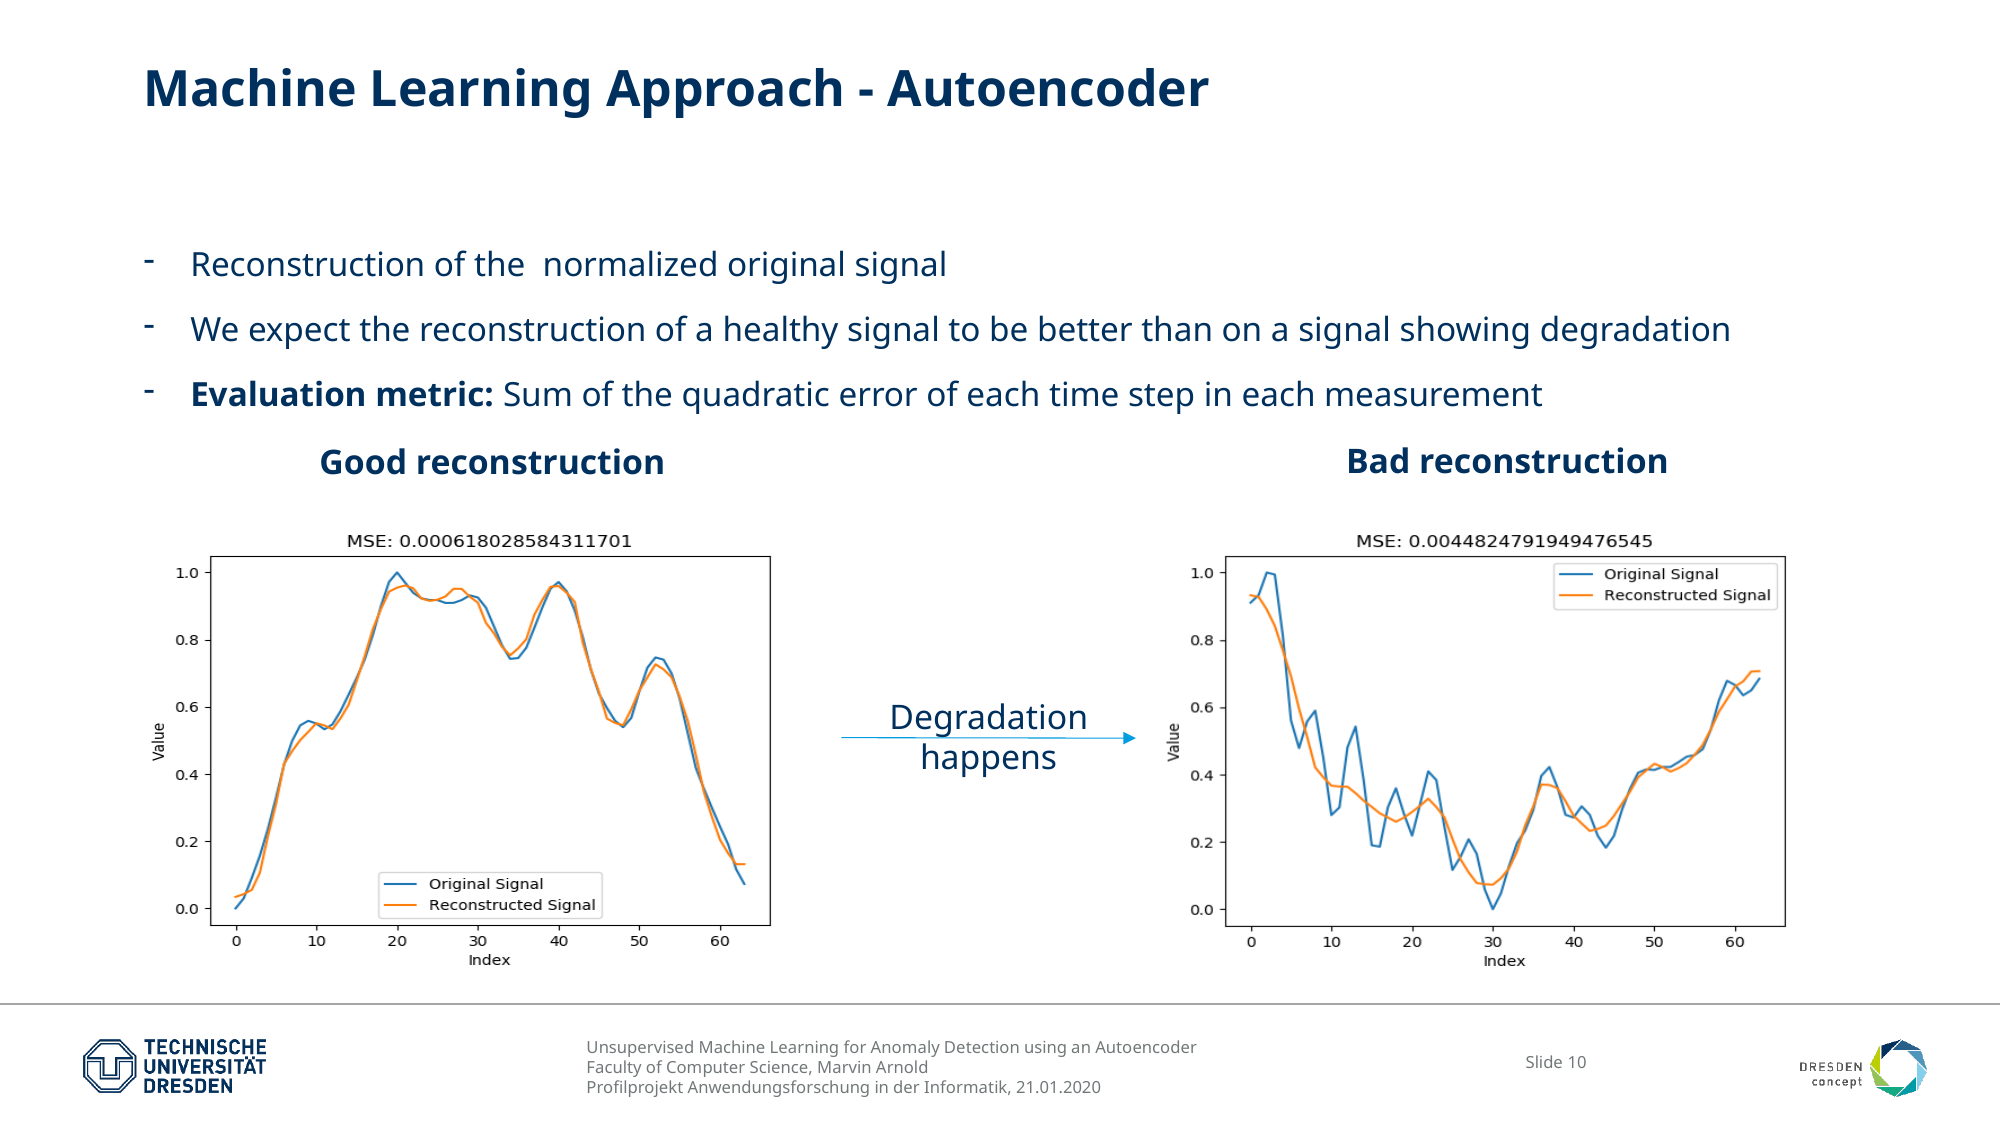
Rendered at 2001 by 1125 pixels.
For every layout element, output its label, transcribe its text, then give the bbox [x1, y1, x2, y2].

text_box Good reconstruction [143, 433, 842, 489]
picture [83, 1039, 266, 1093]
title Machine Learning Approach - Autoencoder [143, 56, 1880, 169]
text_box Degradation happens [842, 687, 1135, 737]
picture [1135, 497, 1857, 979]
text_box Degradation happens [842, 739, 1135, 784]
text_box Bad reconstruction [1158, 432, 1857, 488]
picture [120, 497, 842, 978]
picture [1800, 1039, 1927, 1097]
